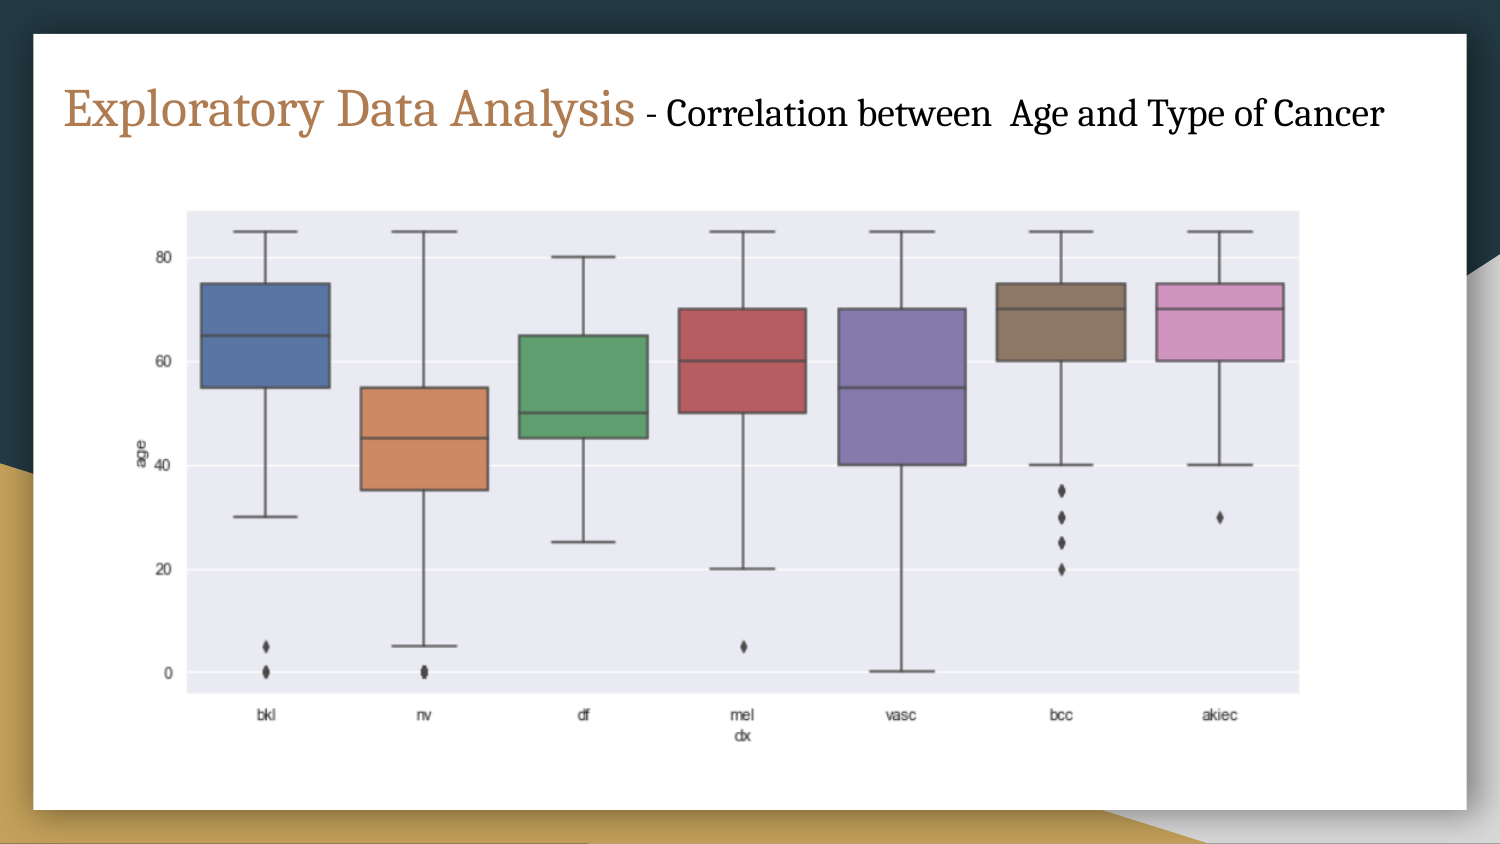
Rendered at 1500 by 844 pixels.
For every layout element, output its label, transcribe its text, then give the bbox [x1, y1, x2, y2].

title Exploratory Data Analysis - Correlation between Age and Type of Cancer [48, 57, 1473, 215]
picture [113, 191, 1380, 757]
